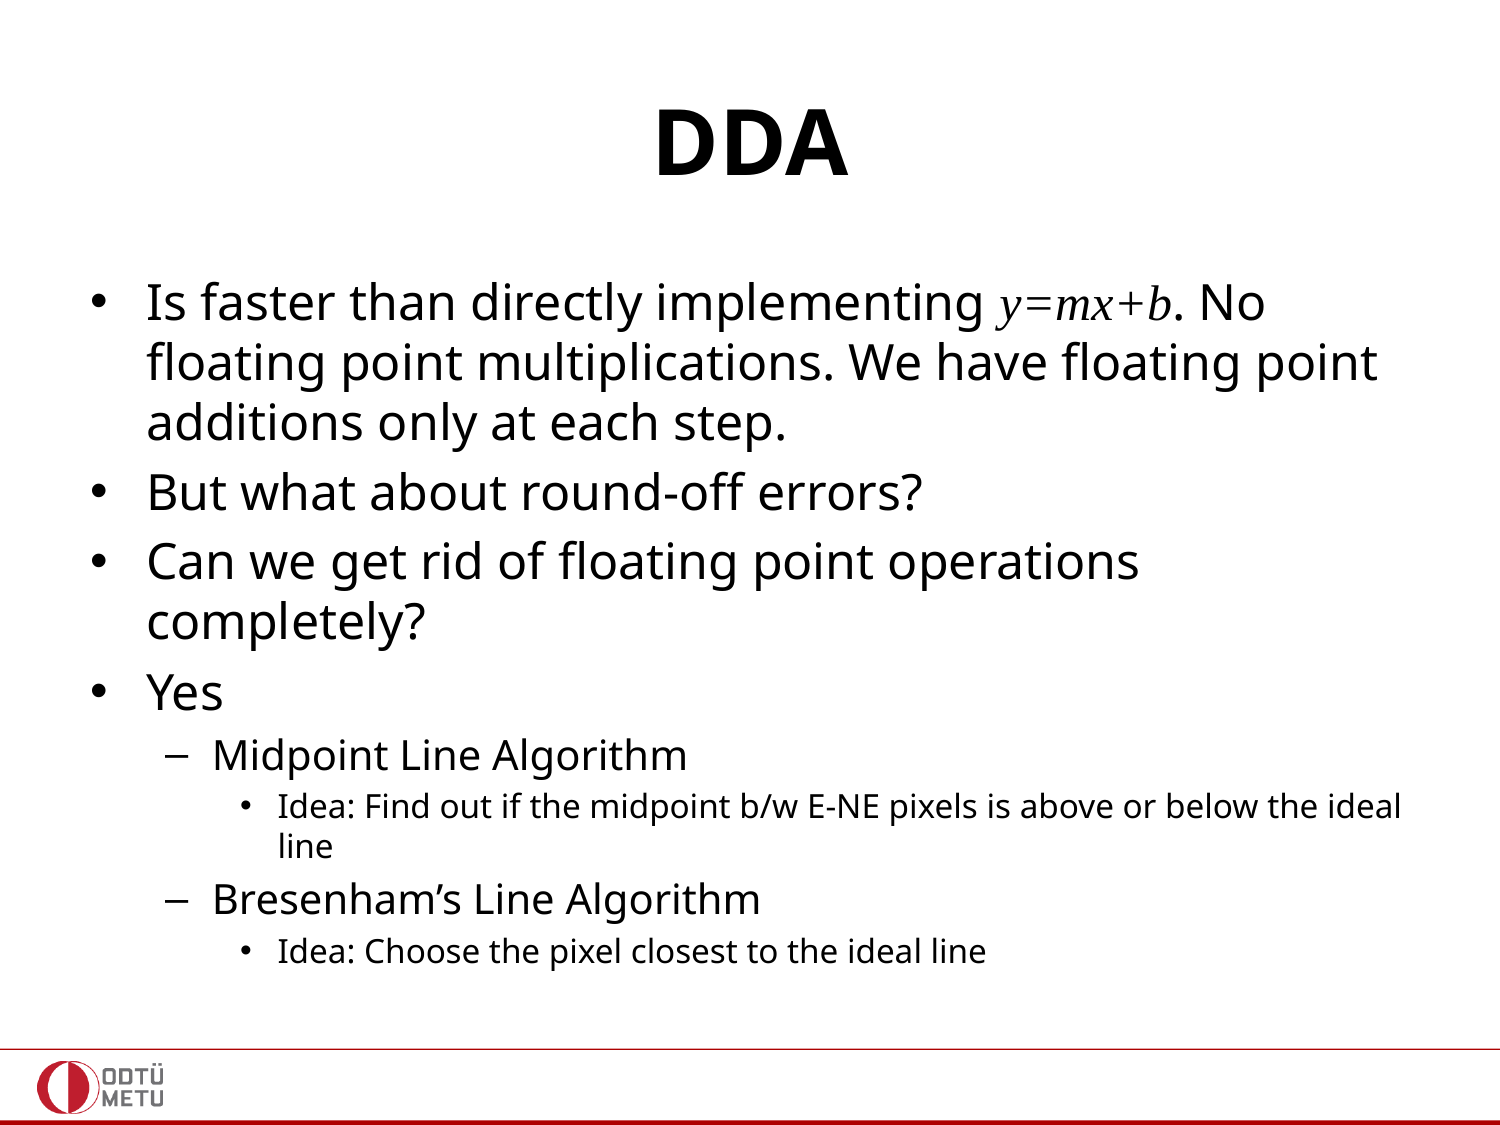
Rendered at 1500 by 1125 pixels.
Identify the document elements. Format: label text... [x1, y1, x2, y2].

title DDA [75, 45, 1425, 233]
picture [37, 1061, 163, 1114]
list Is faster than directly implementing y=mx+b. No floating point multiplications. We have floating point additions only at each step. But what about round-off errors? Can we get rid of floating point operations completely? Yes Midpoint Line Algorithm Idea: Find out if the midpoint b/w E-NE pixels is above or below the ideal line Bresenham’s Line Algorithm Idea: Choose the pixel closest to the ideal line [75, 262, 1425, 1005]
